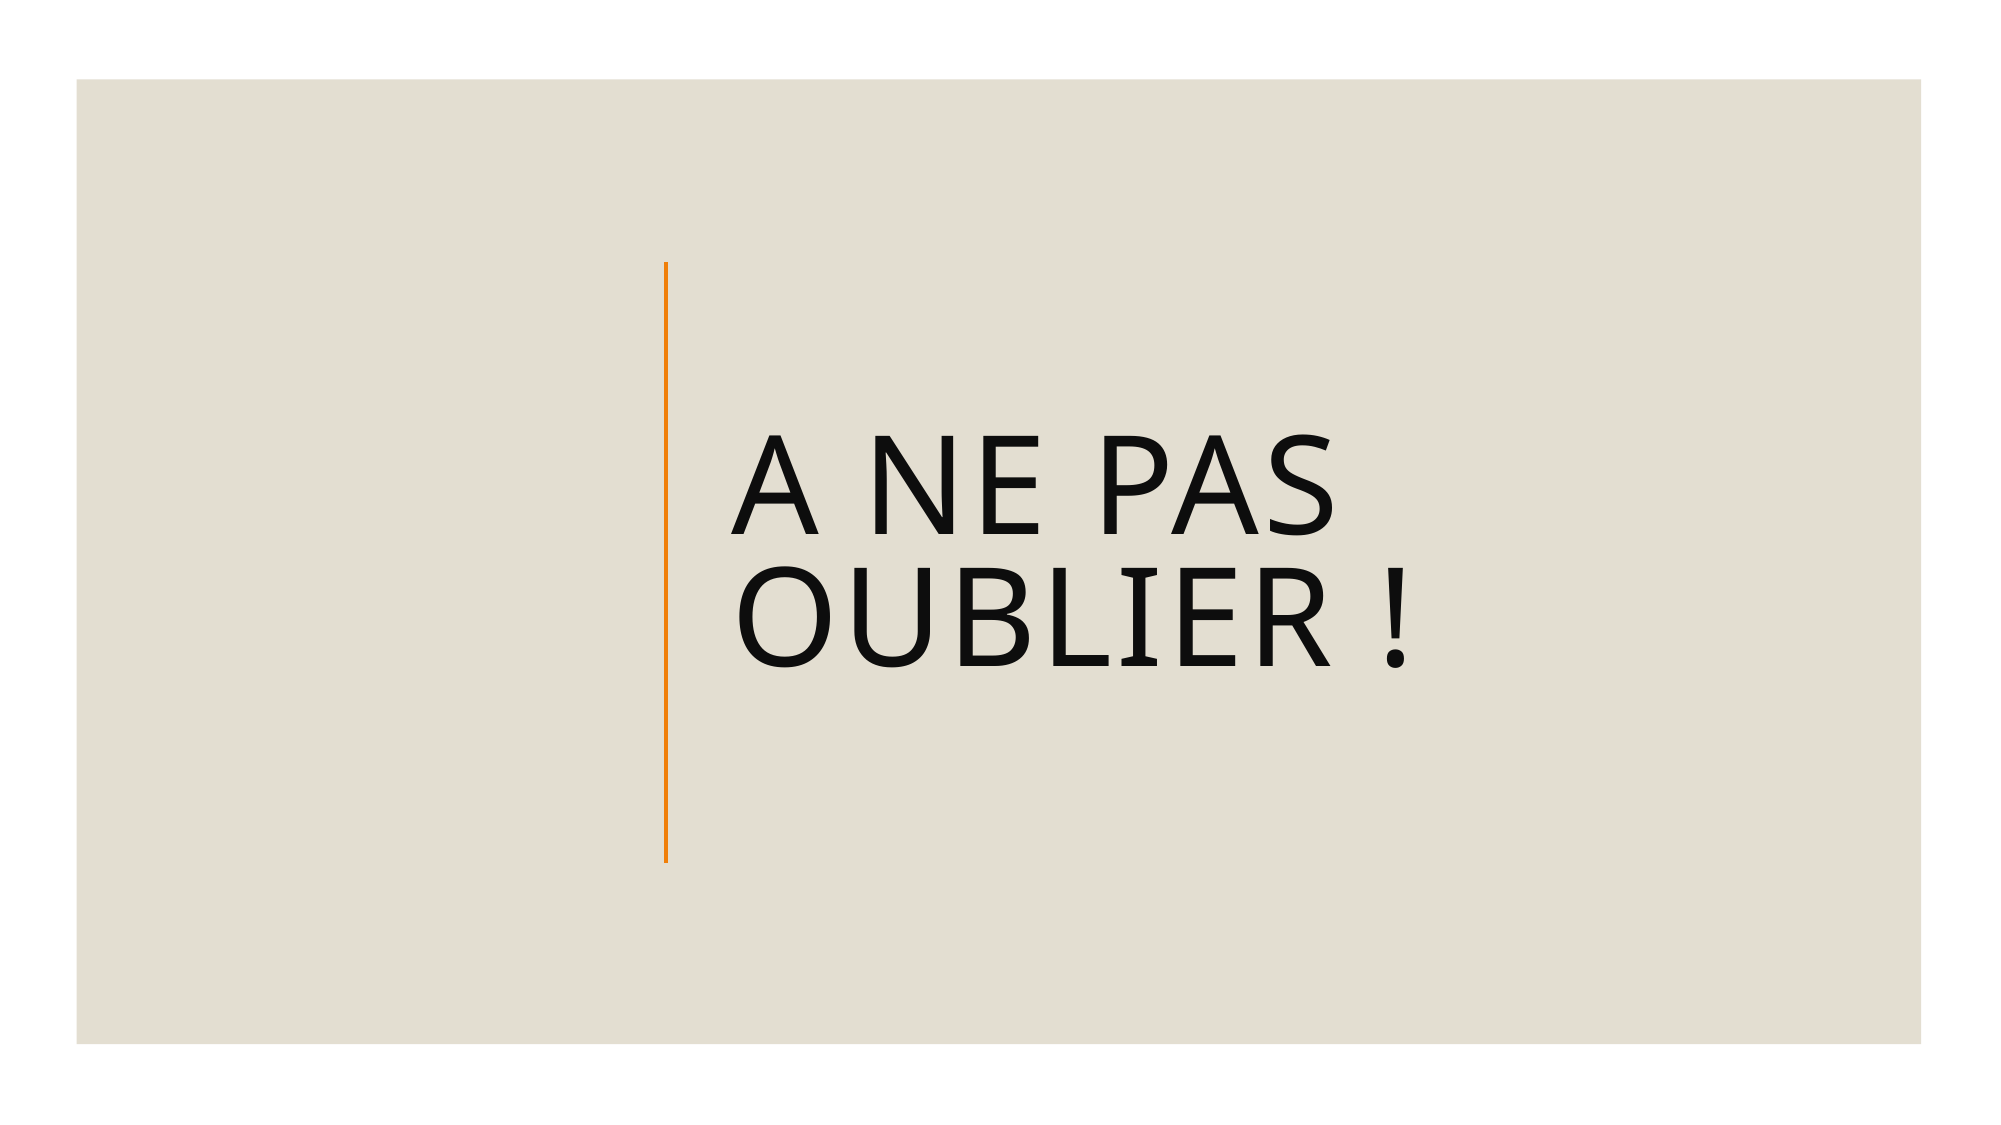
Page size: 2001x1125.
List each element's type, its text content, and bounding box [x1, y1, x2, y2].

text_box [0, 0, 2000, 1125]
text_box [75, 78, 1922, 1045]
title A ne pas oublier ! [716, 132, 1868, 991]
